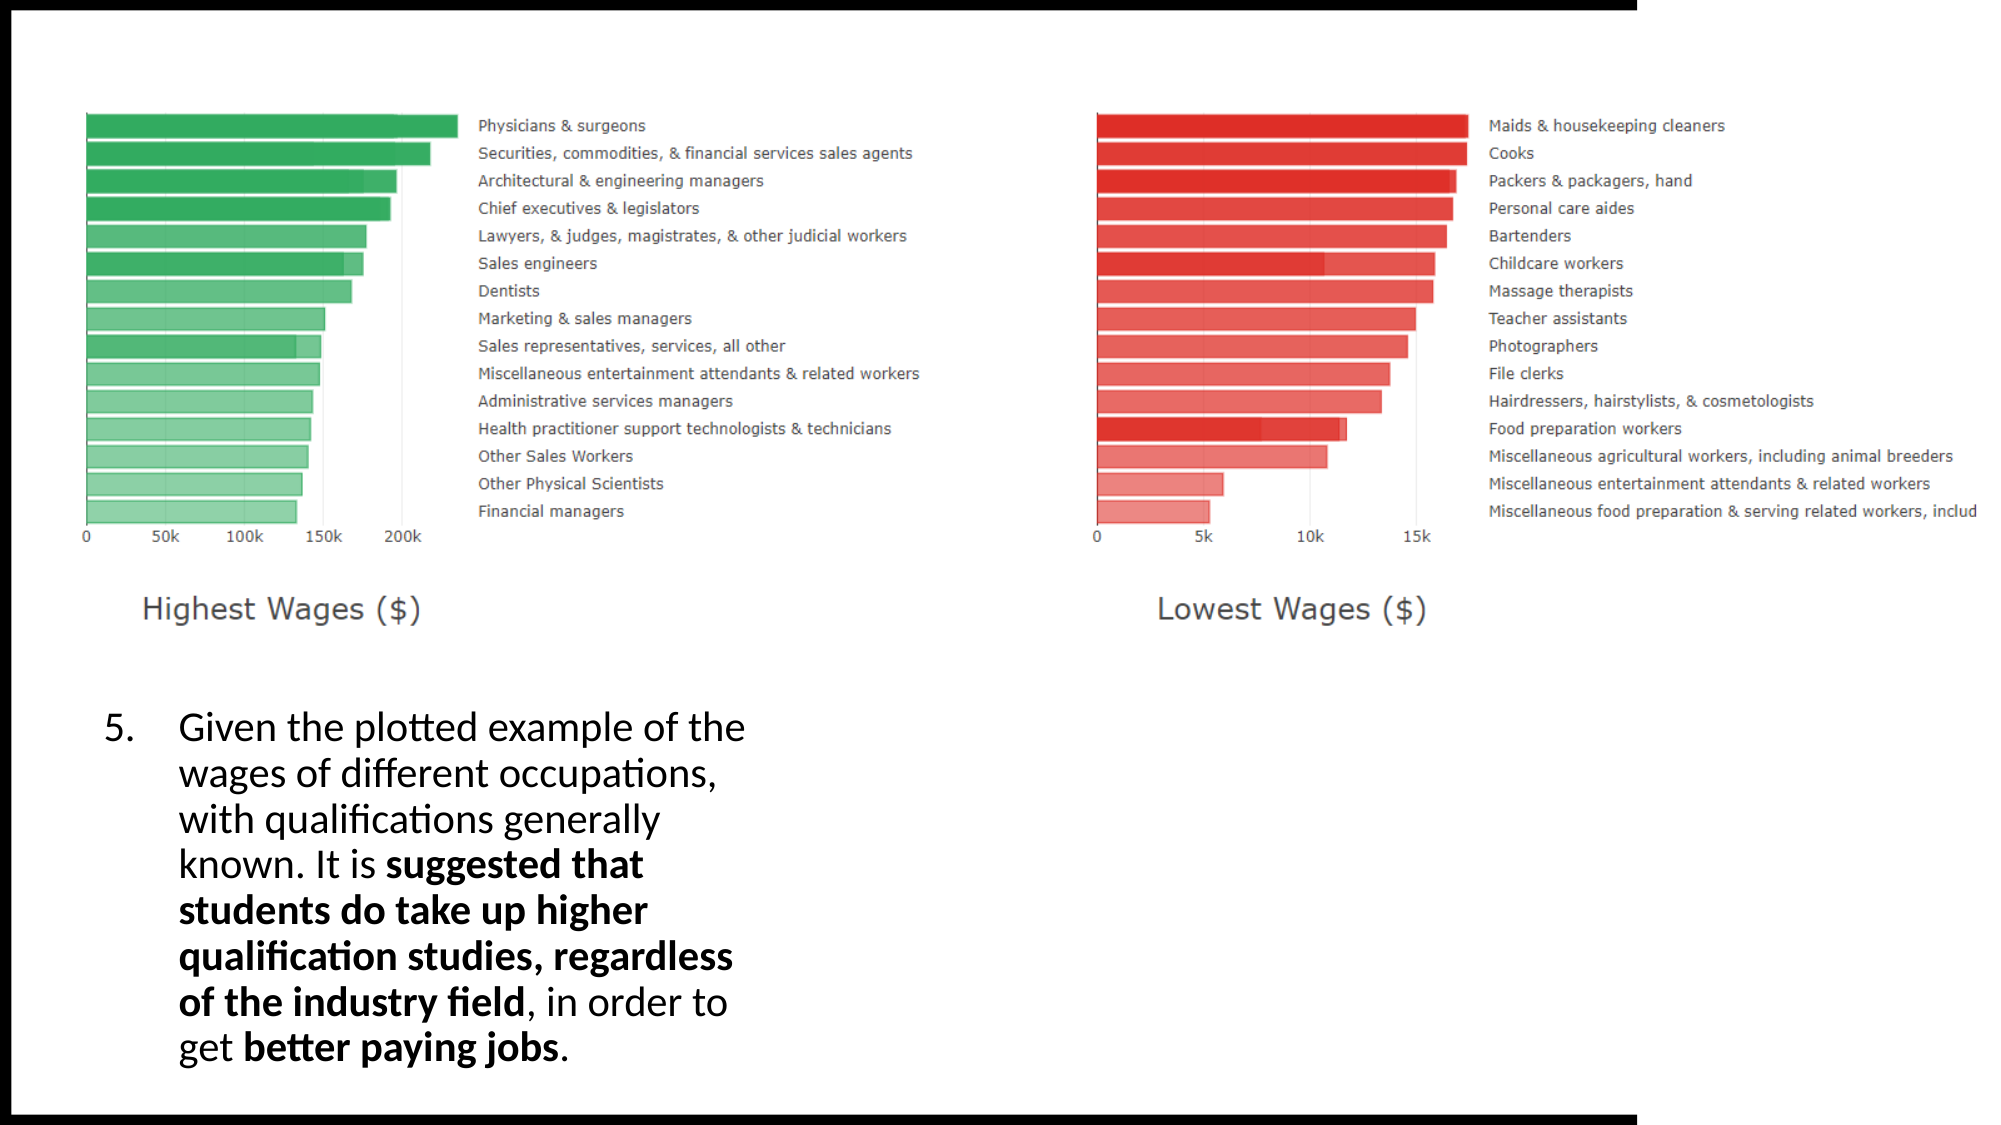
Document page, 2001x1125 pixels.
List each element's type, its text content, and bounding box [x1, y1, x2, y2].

picture [23, 15, 2000, 650]
text_box Given the plotted example of the wages of different occupations, with qualifications generally known. It is suggested that students do take up higher qualification studies, regardless of the industry field, in order to get better paying jobs. [88, 693, 766, 1083]
